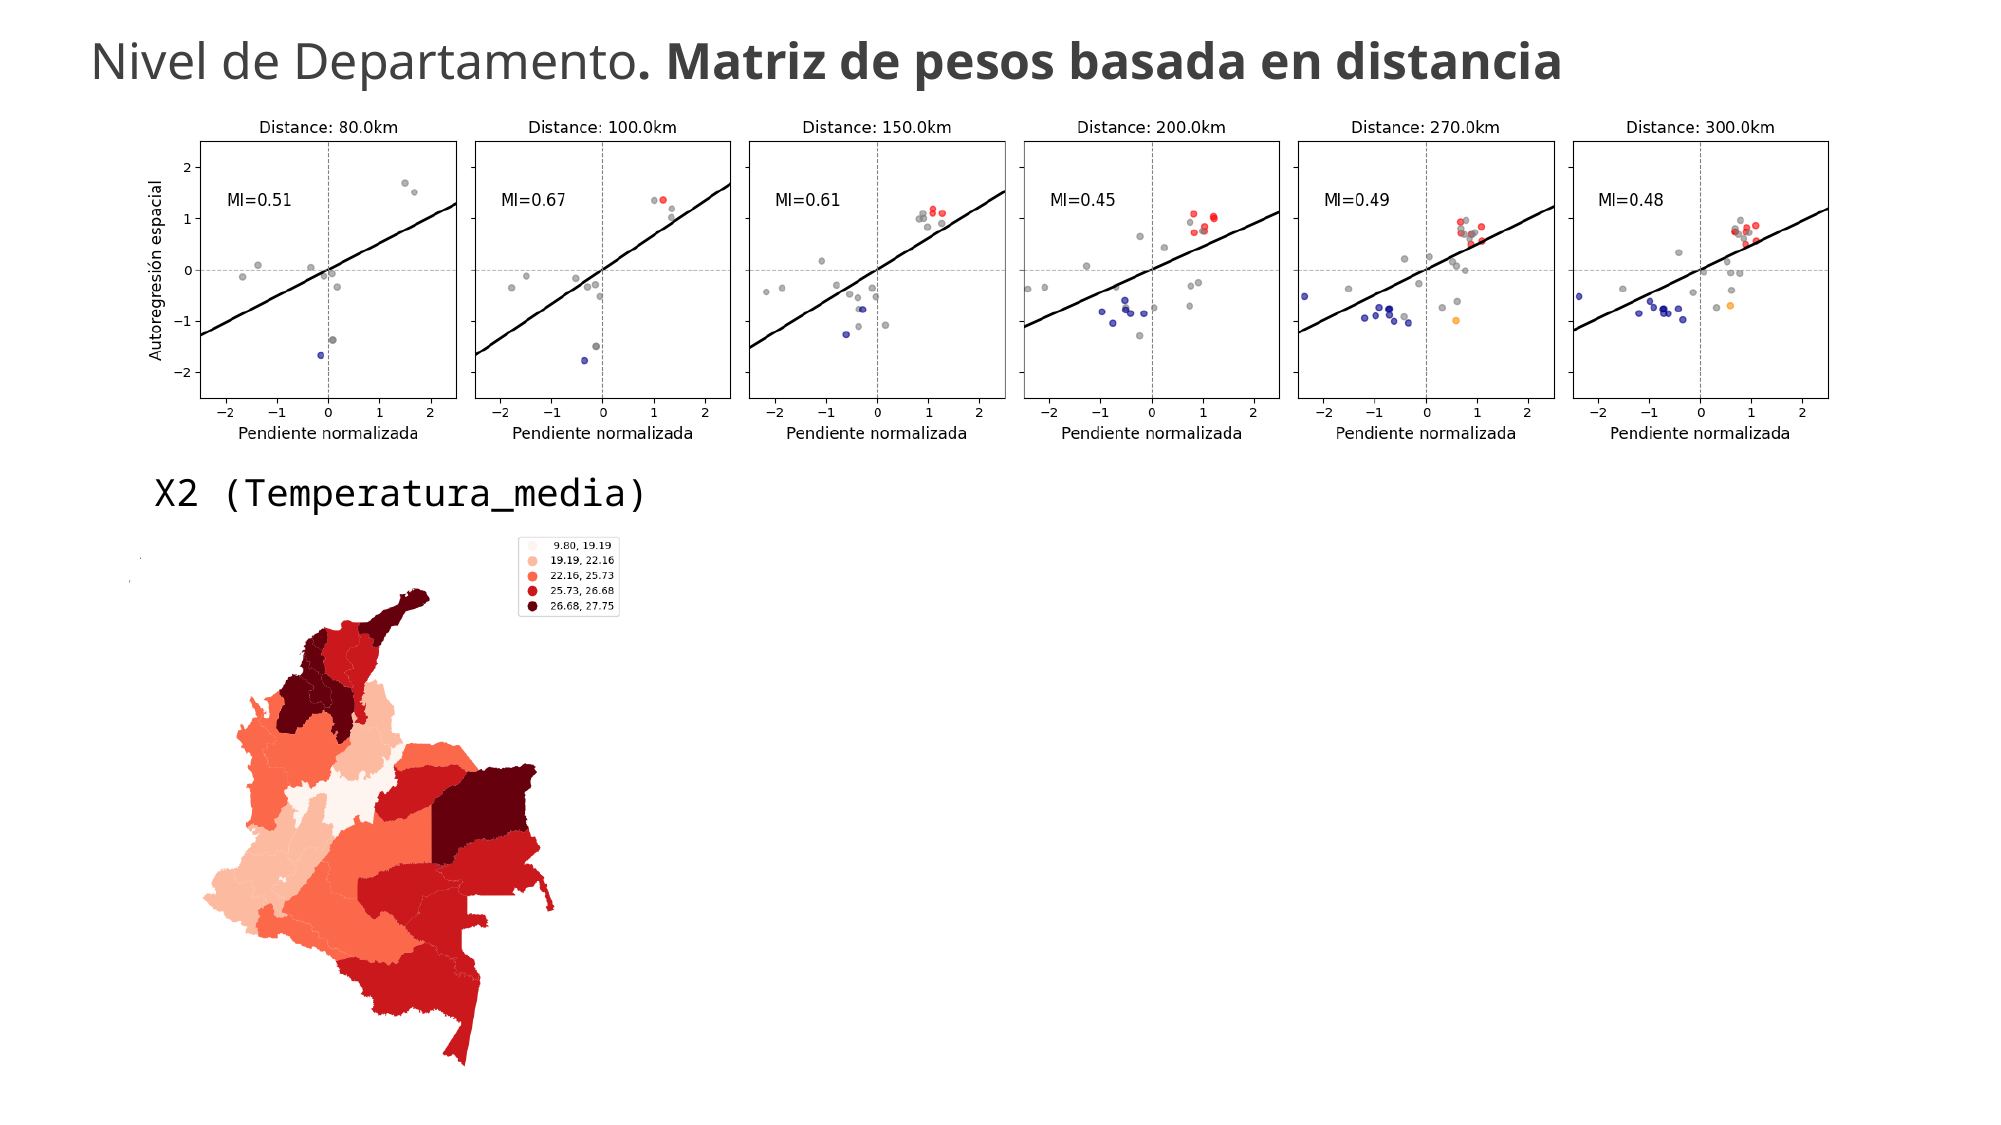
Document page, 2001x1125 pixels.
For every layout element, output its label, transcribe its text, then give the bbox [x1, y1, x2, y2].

text_box Nivel de Departamento. Matriz de pesos basada en distancia [75, 26, 1925, 106]
picture [52, 523, 631, 1099]
picture [138, 110, 1837, 452]
text_box X2 (Temperatura_media) [139, 477, 854, 522]
